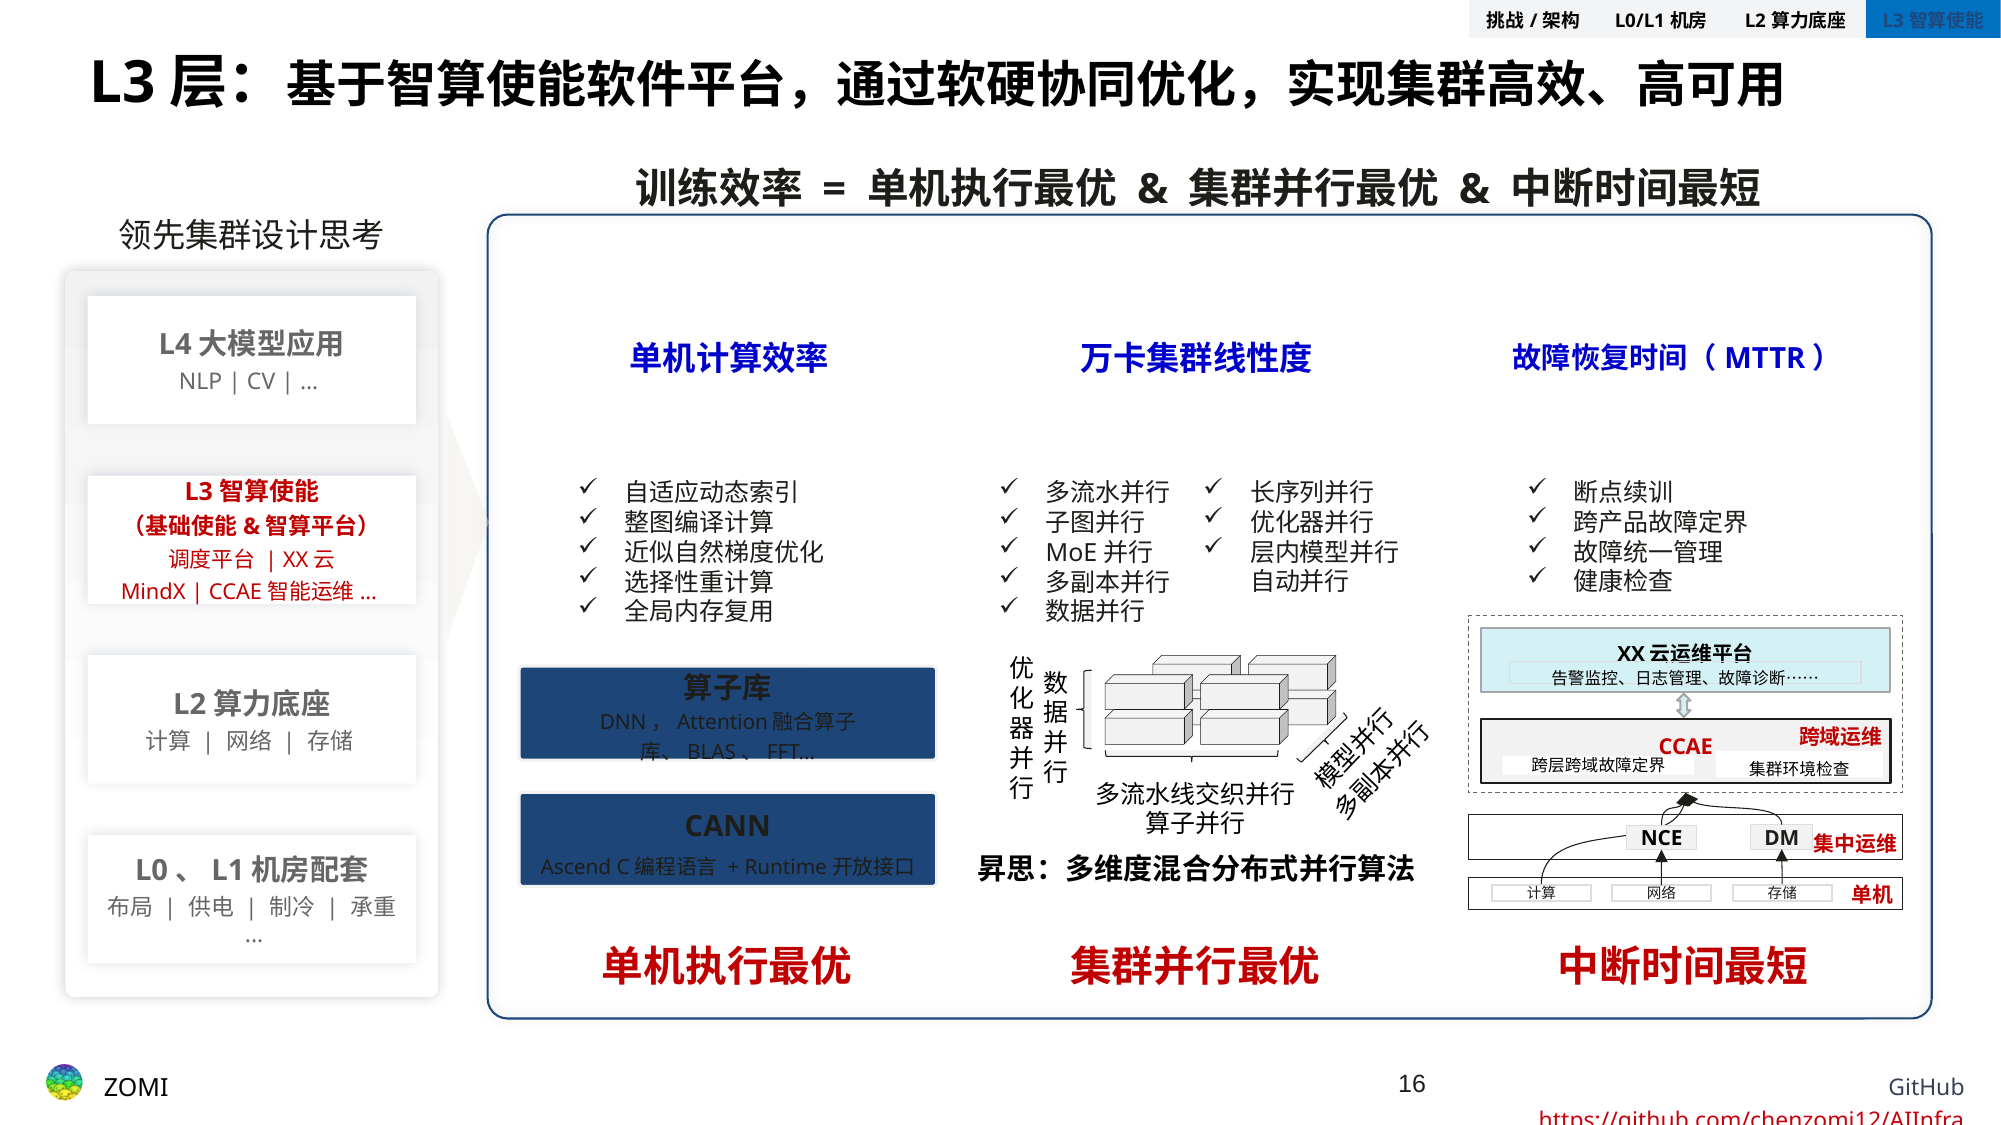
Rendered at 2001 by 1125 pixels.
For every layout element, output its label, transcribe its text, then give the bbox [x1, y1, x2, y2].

text_box 故障恢复时间（MTTR） [1478, 332, 1876, 383]
text_box 单机计算效率 [490, 329, 959, 385]
table_header L2算力底座 [1725, 0, 1866, 38]
text_box [1341, 712, 1347, 724]
text_box 算子库 DNN，Attention融合算子库、BLAS、FFT… [518, 666, 937, 761]
text_box 模型并行 [1279, 671, 1429, 826]
table_header L0/L1机房 [1597, 0, 1725, 38]
text_box 万卡集群线性度 [959, 329, 1434, 385]
text_box CANN Ascend C编程语言 + Runtime开放接口 [518, 792, 937, 887]
text_box 优化器并行 [1002, 652, 1042, 803]
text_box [1468, 615, 1906, 910]
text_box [1104, 655, 1337, 745]
text_box 多流水线交织并行 算子并行 [1087, 778, 1304, 838]
text_box [445, 414, 491, 641]
text_box 多副本并行 [1307, 693, 1457, 842]
table_header L3智算使能 [1866, 0, 2001, 38]
text_box [1296, 753, 1311, 762]
text_box 长序列并行 优化器并行 层内模型并行自动并行 [1188, 468, 1439, 604]
text_box [1076, 670, 1092, 749]
text_box 数据并行 [1042, 667, 1076, 787]
text_box 单机执行最优 [530, 932, 924, 997]
text_box 训练效率 = 单机执行最优 & 集群并行最优 & 中断时间最短 [596, 129, 1801, 219]
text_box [65, 187, 439, 998]
text_box 集群并行最优 [999, 932, 1392, 997]
text_box 多流水并行 子图并行 MoE并行 多副本并行 数据并行 [984, 468, 1237, 634]
picture [47, 1065, 82, 1100]
text_box [487, 214, 1932, 1019]
text_box L3层：基于智算使能软件平台，通过软硬协同优化，实现集群高效、高可用 [74, 36, 1993, 122]
text_box 断点续训 跨产品故障定界 故障统一管理 健康检查 [1512, 468, 1876, 604]
text_box 中断时间最短 [1486, 932, 1880, 997]
text_box [1105, 753, 1278, 763]
text_box 昇思：多维度混合分布式并行算法 [962, 842, 1432, 893]
table_header 挑战/架构 [1469, 0, 1597, 38]
text_box 自适应动态索引 整图编译计算 近似自然梯度优化 选择性重计算 全局内存复用 [563, 468, 949, 634]
